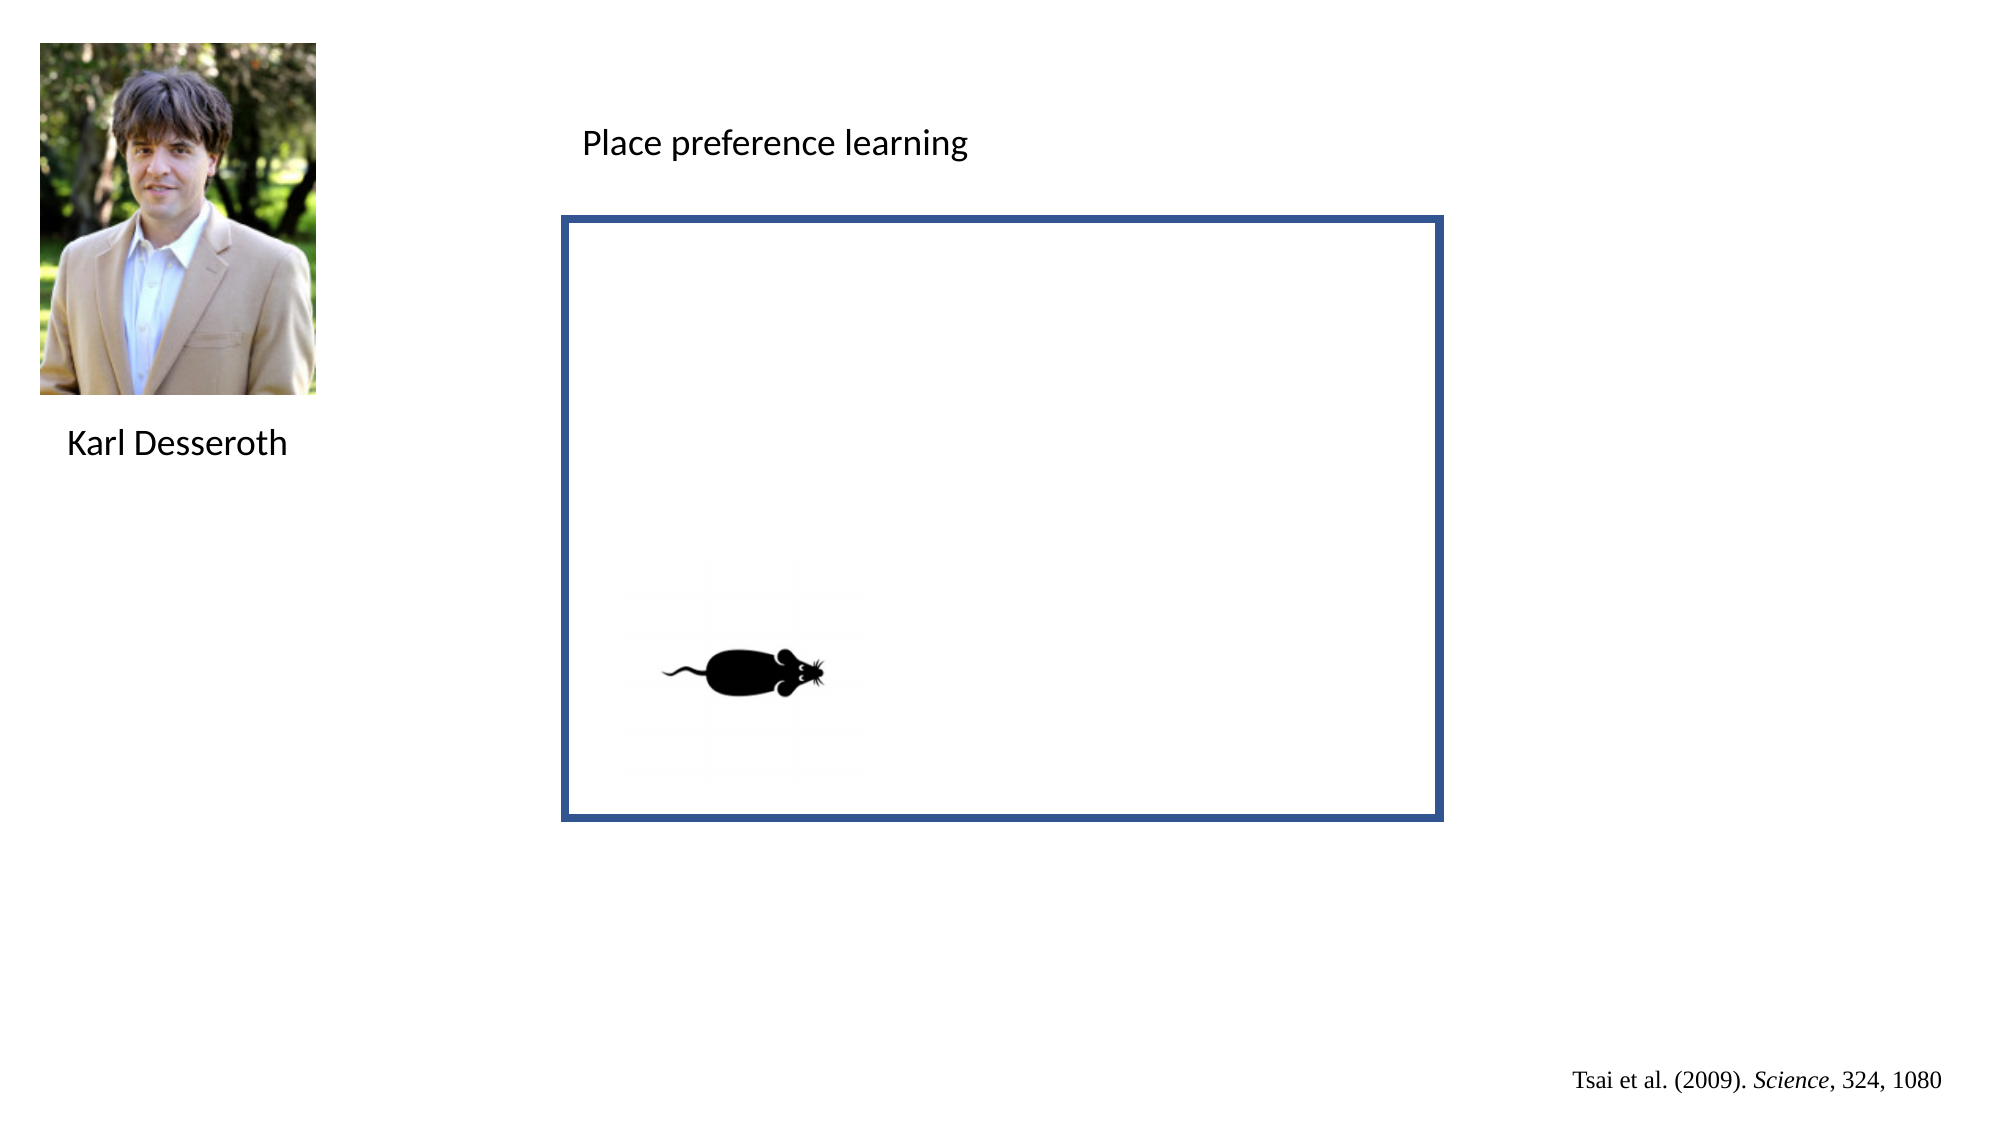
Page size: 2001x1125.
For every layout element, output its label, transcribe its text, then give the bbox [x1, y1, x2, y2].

picture [625, 553, 865, 793]
picture [40, 43, 316, 395]
text_box Tsai et al. (2009). Science, 324, 1080 [1557, 1056, 1958, 1101]
text_box Karl Desseroth [52, 410, 304, 471]
text_box Place preference learning [567, 110, 984, 171]
text_box [564, 218, 1441, 819]
